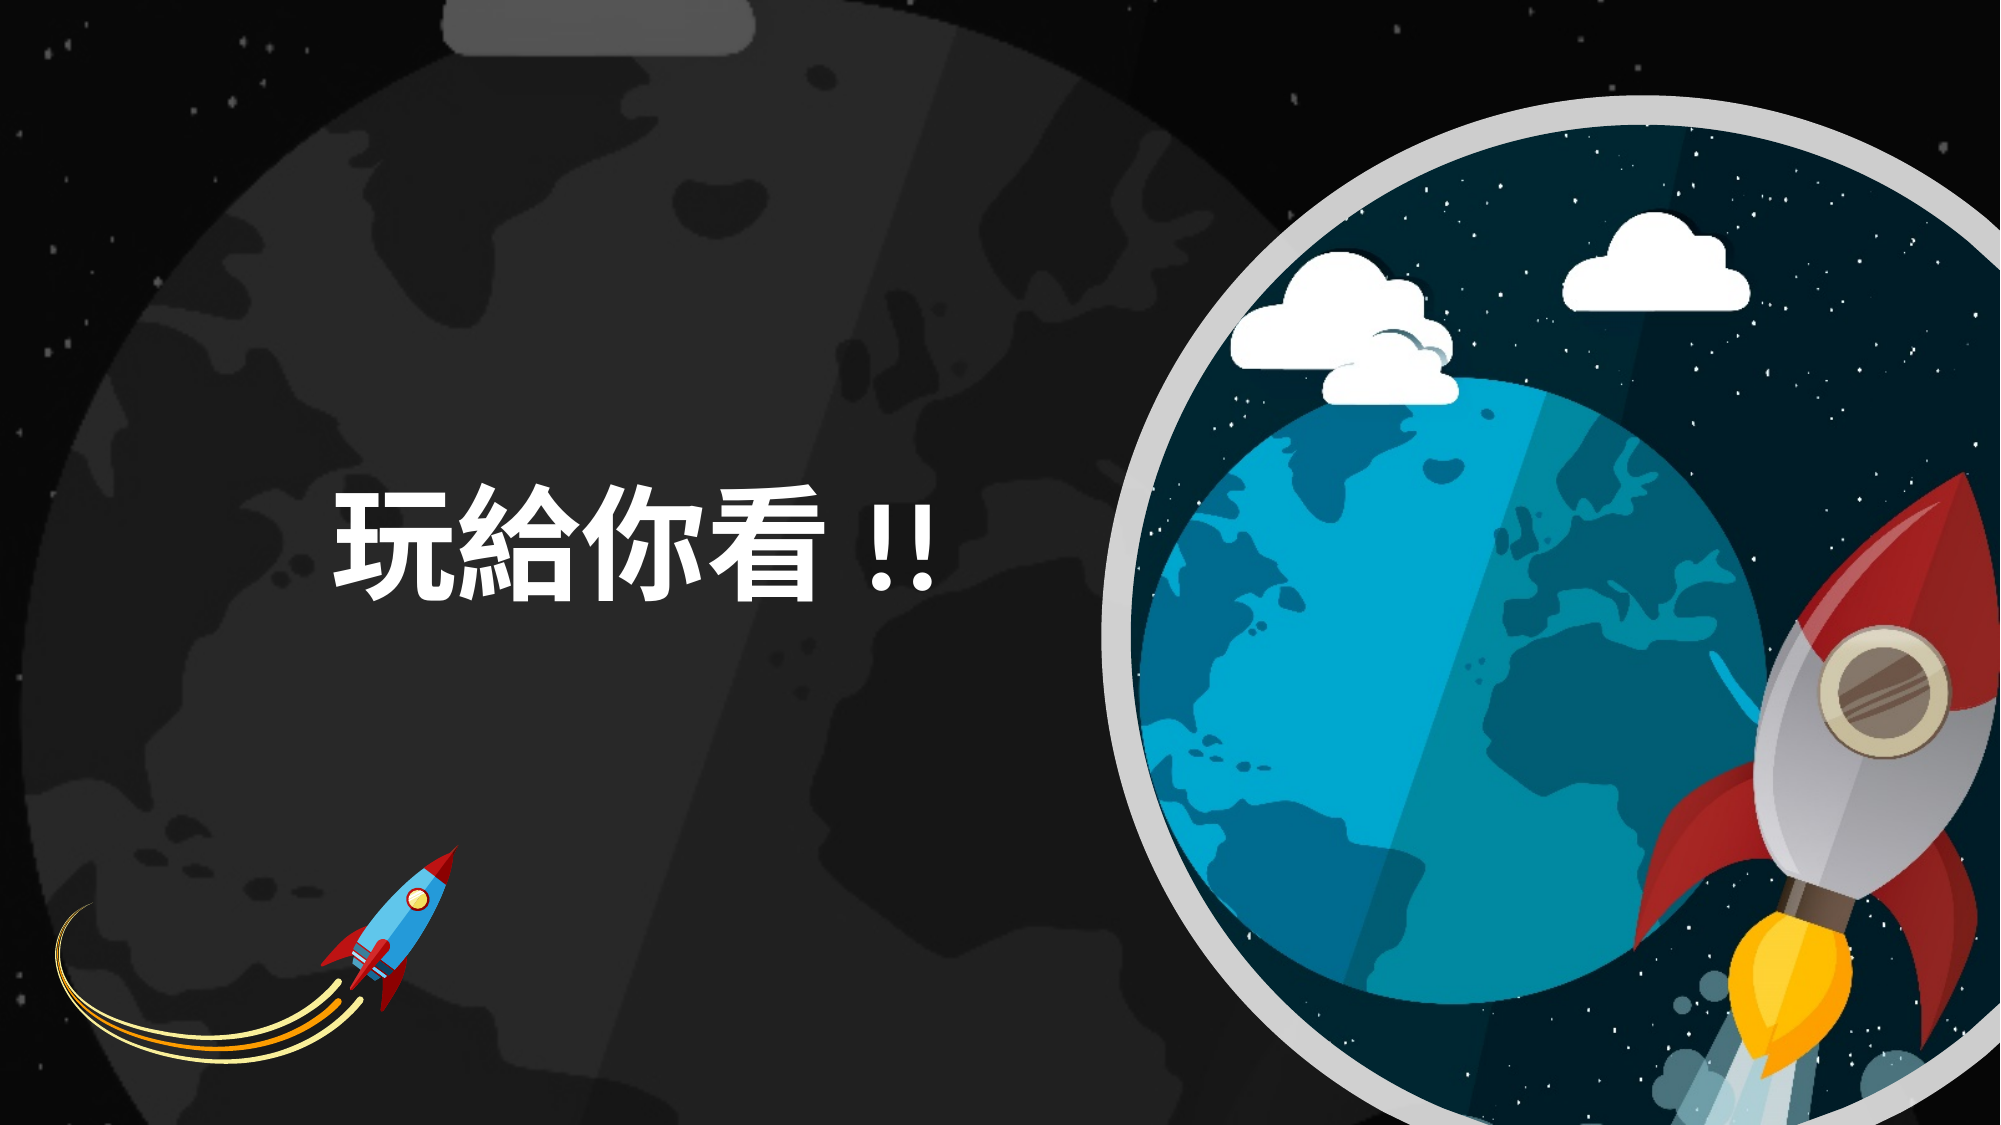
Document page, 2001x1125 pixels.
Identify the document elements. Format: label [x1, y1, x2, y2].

text_box [79, 766, 417, 1083]
picture [0, 0, 2000, 1125]
